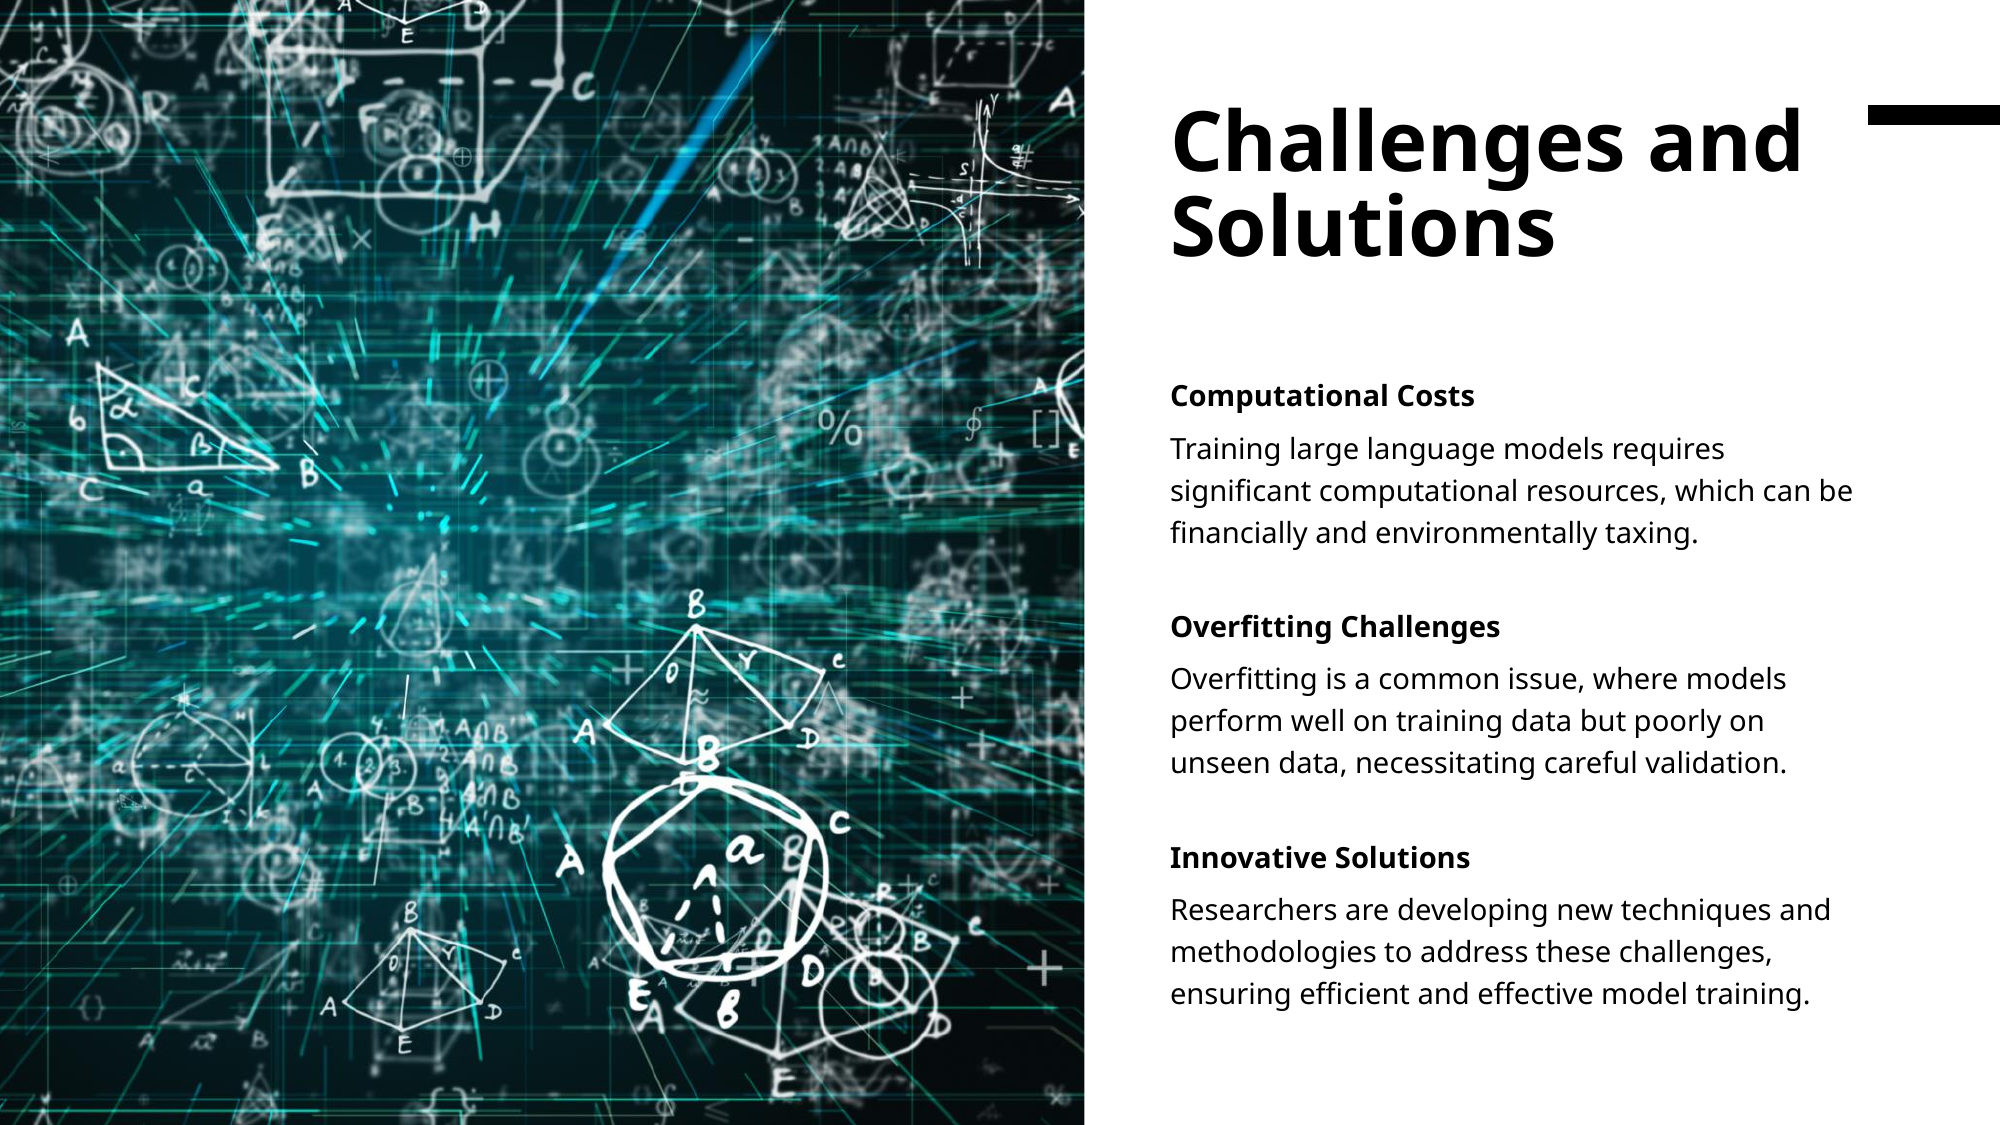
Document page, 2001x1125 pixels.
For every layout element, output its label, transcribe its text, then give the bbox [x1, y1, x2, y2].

picture [0, 0, 1085, 1125]
title Challenges and Solutions [1155, 95, 1860, 347]
list Computational Costs Training large language models requires significant computational resources, which can be financially and environmentally taxing. Overfitting Challenges Overfitting is a common issue, where models perform well on training data but poorly on unseen data, necessitating careful validation. Innovative Solutions Researchers are developing new techniques and methodologies to address these challenges, ensuring efficient and effective model training. [1155, 363, 1871, 1035]
